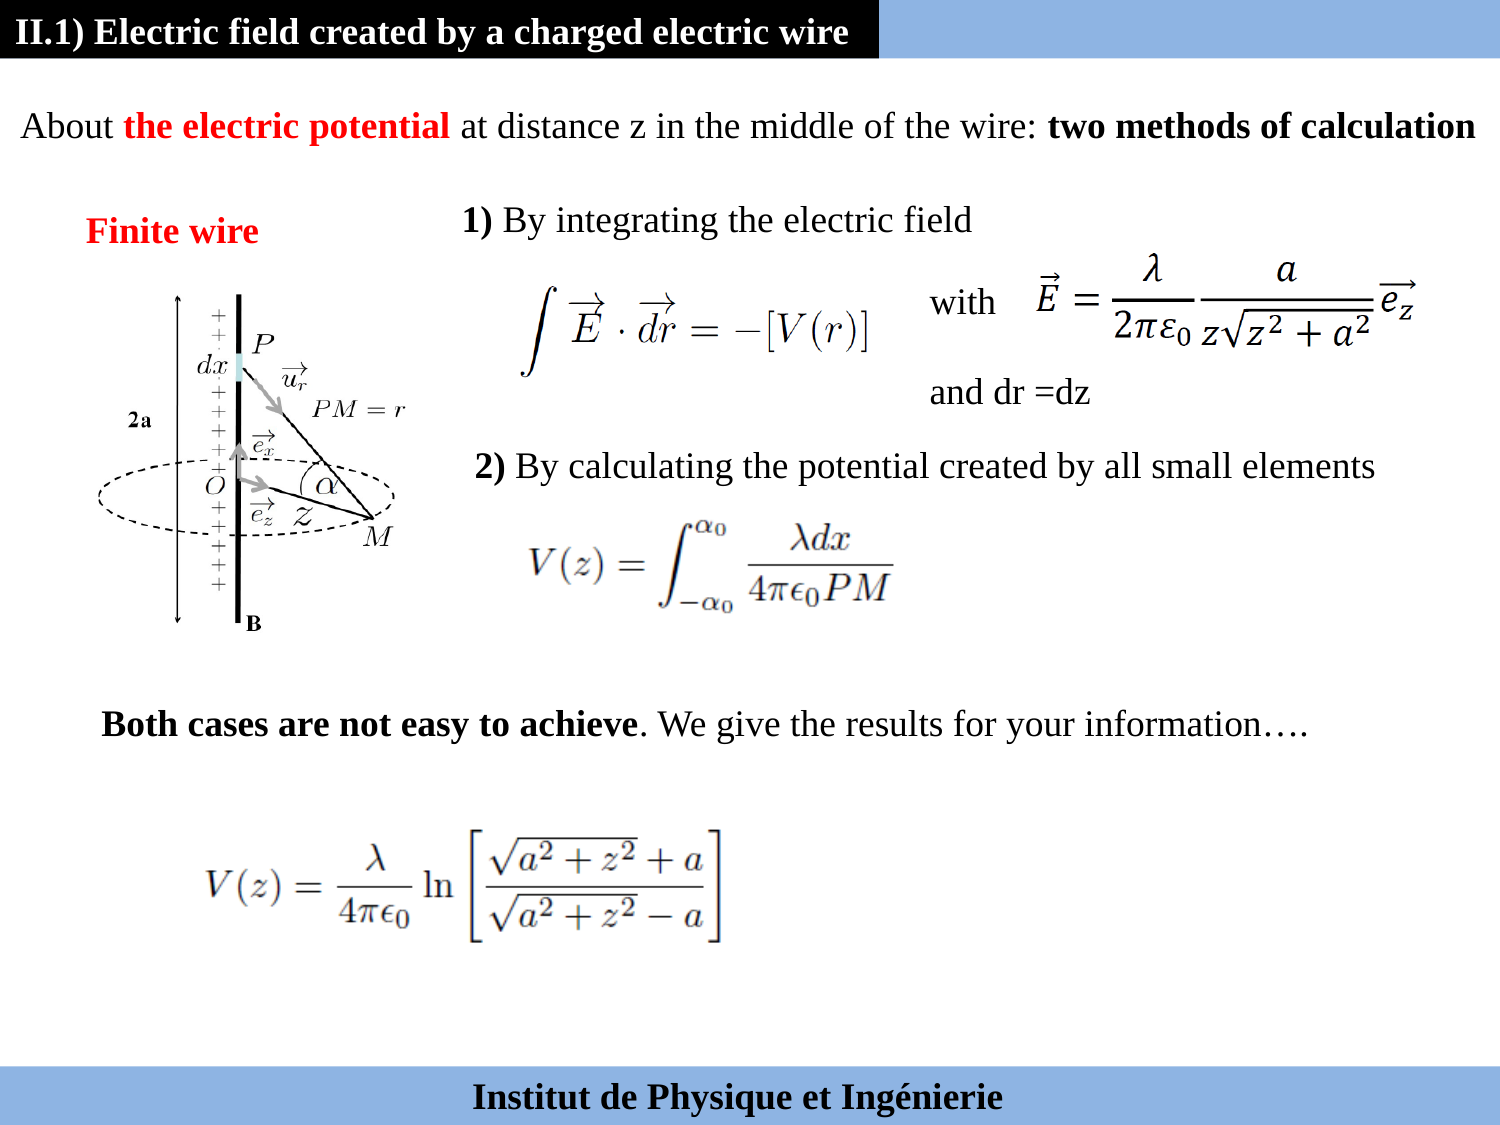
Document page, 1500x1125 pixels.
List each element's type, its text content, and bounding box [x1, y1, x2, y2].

text_box 1) By integrating the electric field [446, 187, 998, 248]
text_box Finite wire [71, 199, 275, 259]
picture [515, 503, 901, 626]
text_box Both cases are not easy to achieve. We give the results for your information…. [86, 691, 1325, 752]
picture [93, 280, 434, 651]
picture [187, 808, 732, 958]
text_box [881, 0, 1500, 61]
text_box [785, 0, 1395, 60]
text_box Institut de Physique et Ingénierie [400, 1064, 1028, 1125]
text_box II.1) Electric field created by a charged electric wire [0, 0, 785, 60]
text_box [0, 1064, 400, 1125]
text_box with and dr =dz [914, 269, 1106, 420]
text_box About the electric potential at distance z in the middle of the wire: two methods of calculation [5, 93, 1500, 154]
picture [491, 269, 877, 387]
picture [1019, 245, 1422, 352]
text_box [1028, 1064, 1500, 1125]
text_box 2) By calculating the potential created by all small elements [459, 433, 1393, 494]
